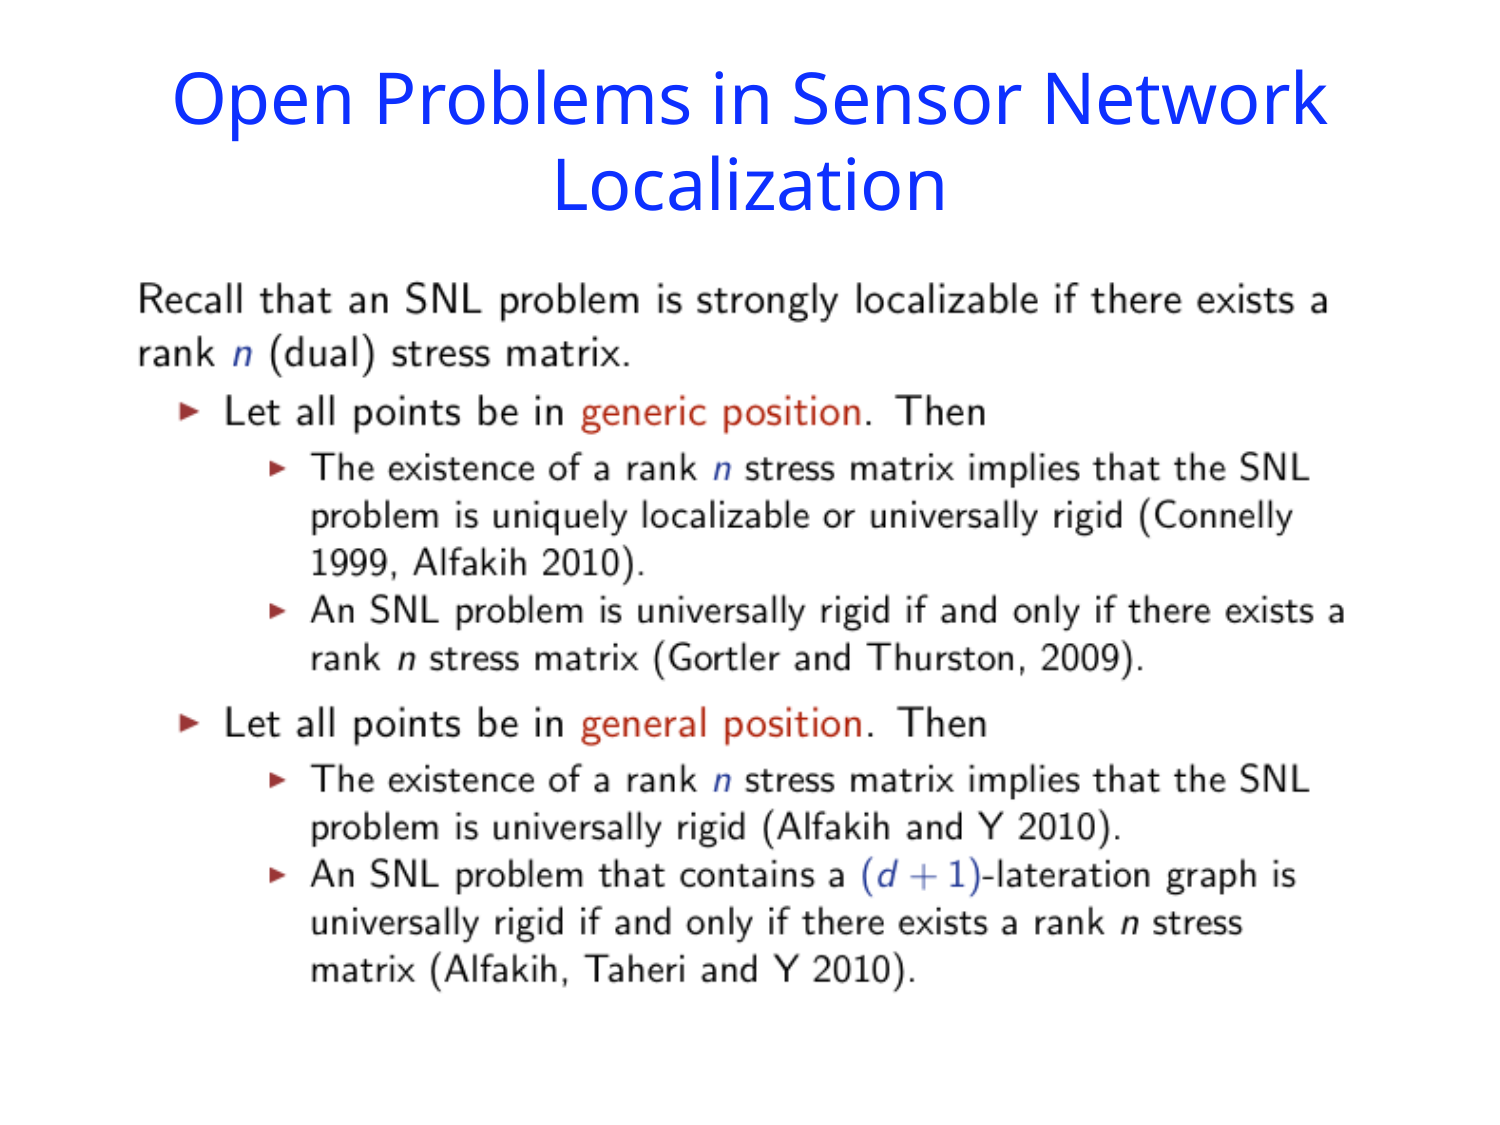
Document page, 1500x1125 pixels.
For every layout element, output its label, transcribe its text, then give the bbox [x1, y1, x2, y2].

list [74, 262, 1426, 1006]
title Open Problems in Sensor Network Localization [75, 45, 1425, 233]
